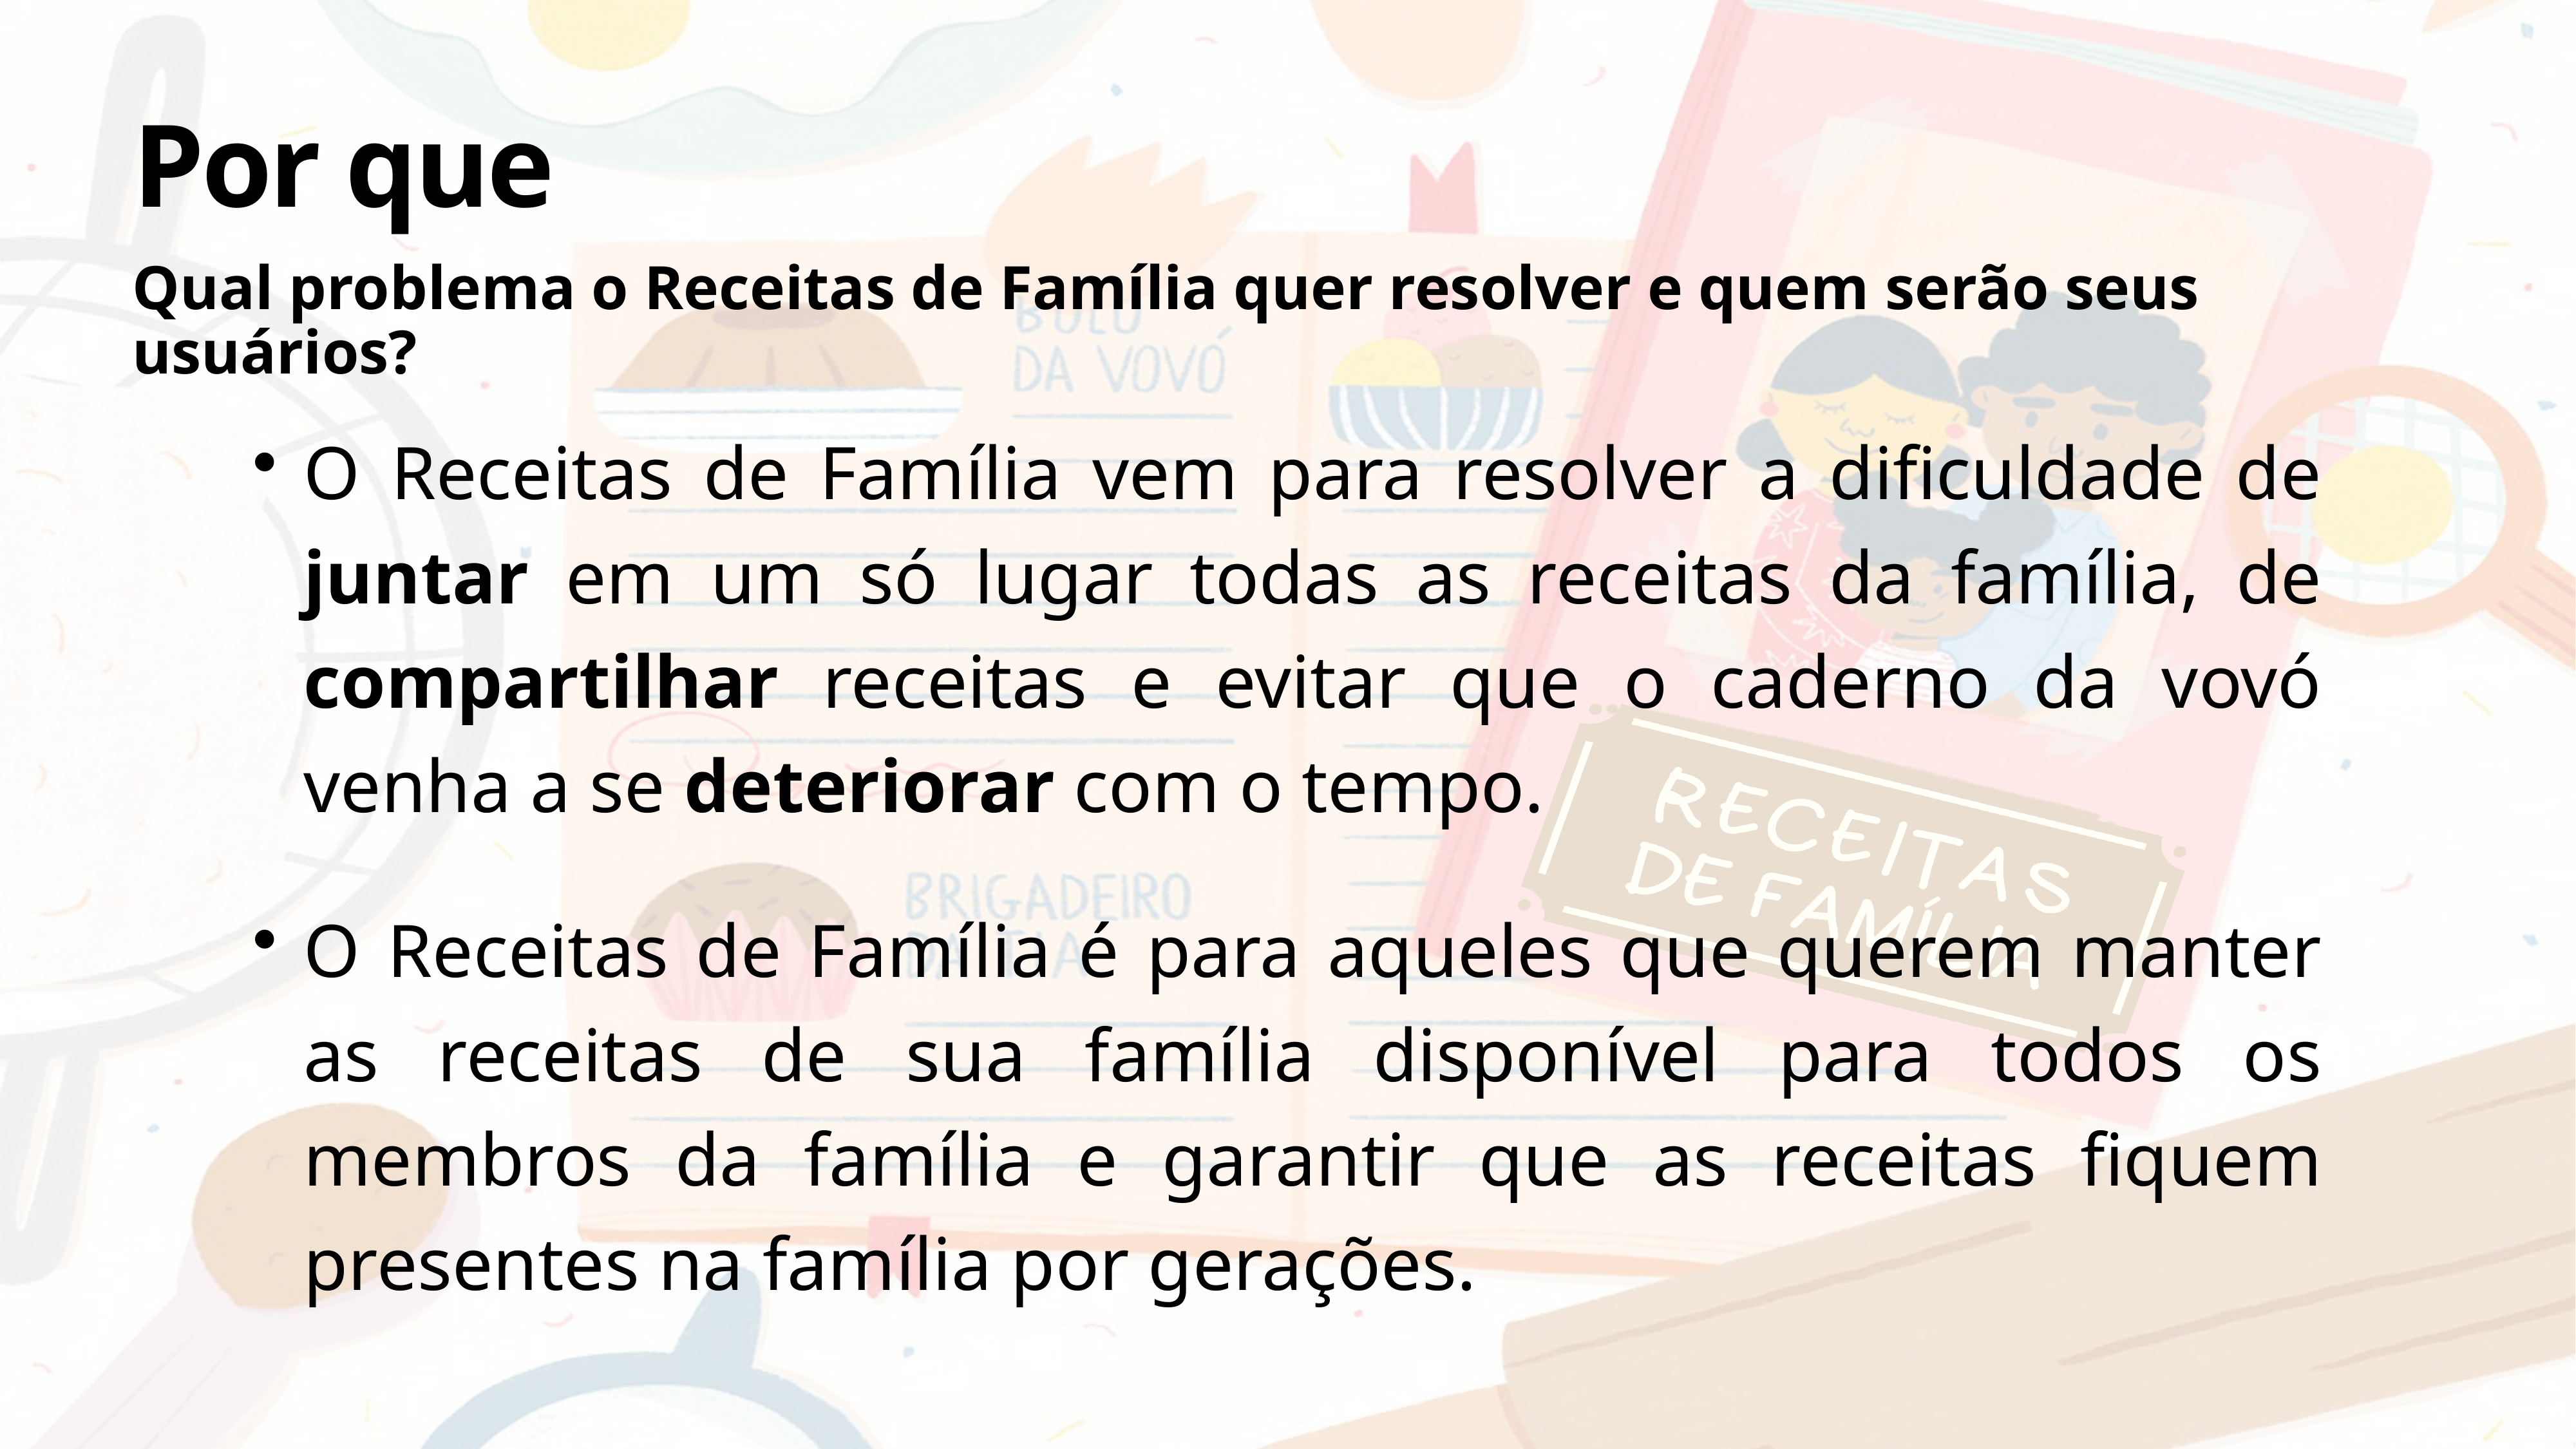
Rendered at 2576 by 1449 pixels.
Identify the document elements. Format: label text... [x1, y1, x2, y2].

list Qual problema o Receitas de Família quer resolver e quem serão seus usuários? [127, 252, 2449, 352]
list O Receitas de Família vem para resolver a dificuldade de juntar em um só lugar todas as receitas da família, de compartilhar receitas e evitar que o caderno da vovó venha a se deteriorar com o tempo. O Receitas de Família é para aqueles que querem manter as receitas de sua família disponível para todos os membros da família e garantir que as receitas fiquem presentes na família por gerações. [247, 404, 2329, 1403]
title Por que [127, 113, 2449, 252]
